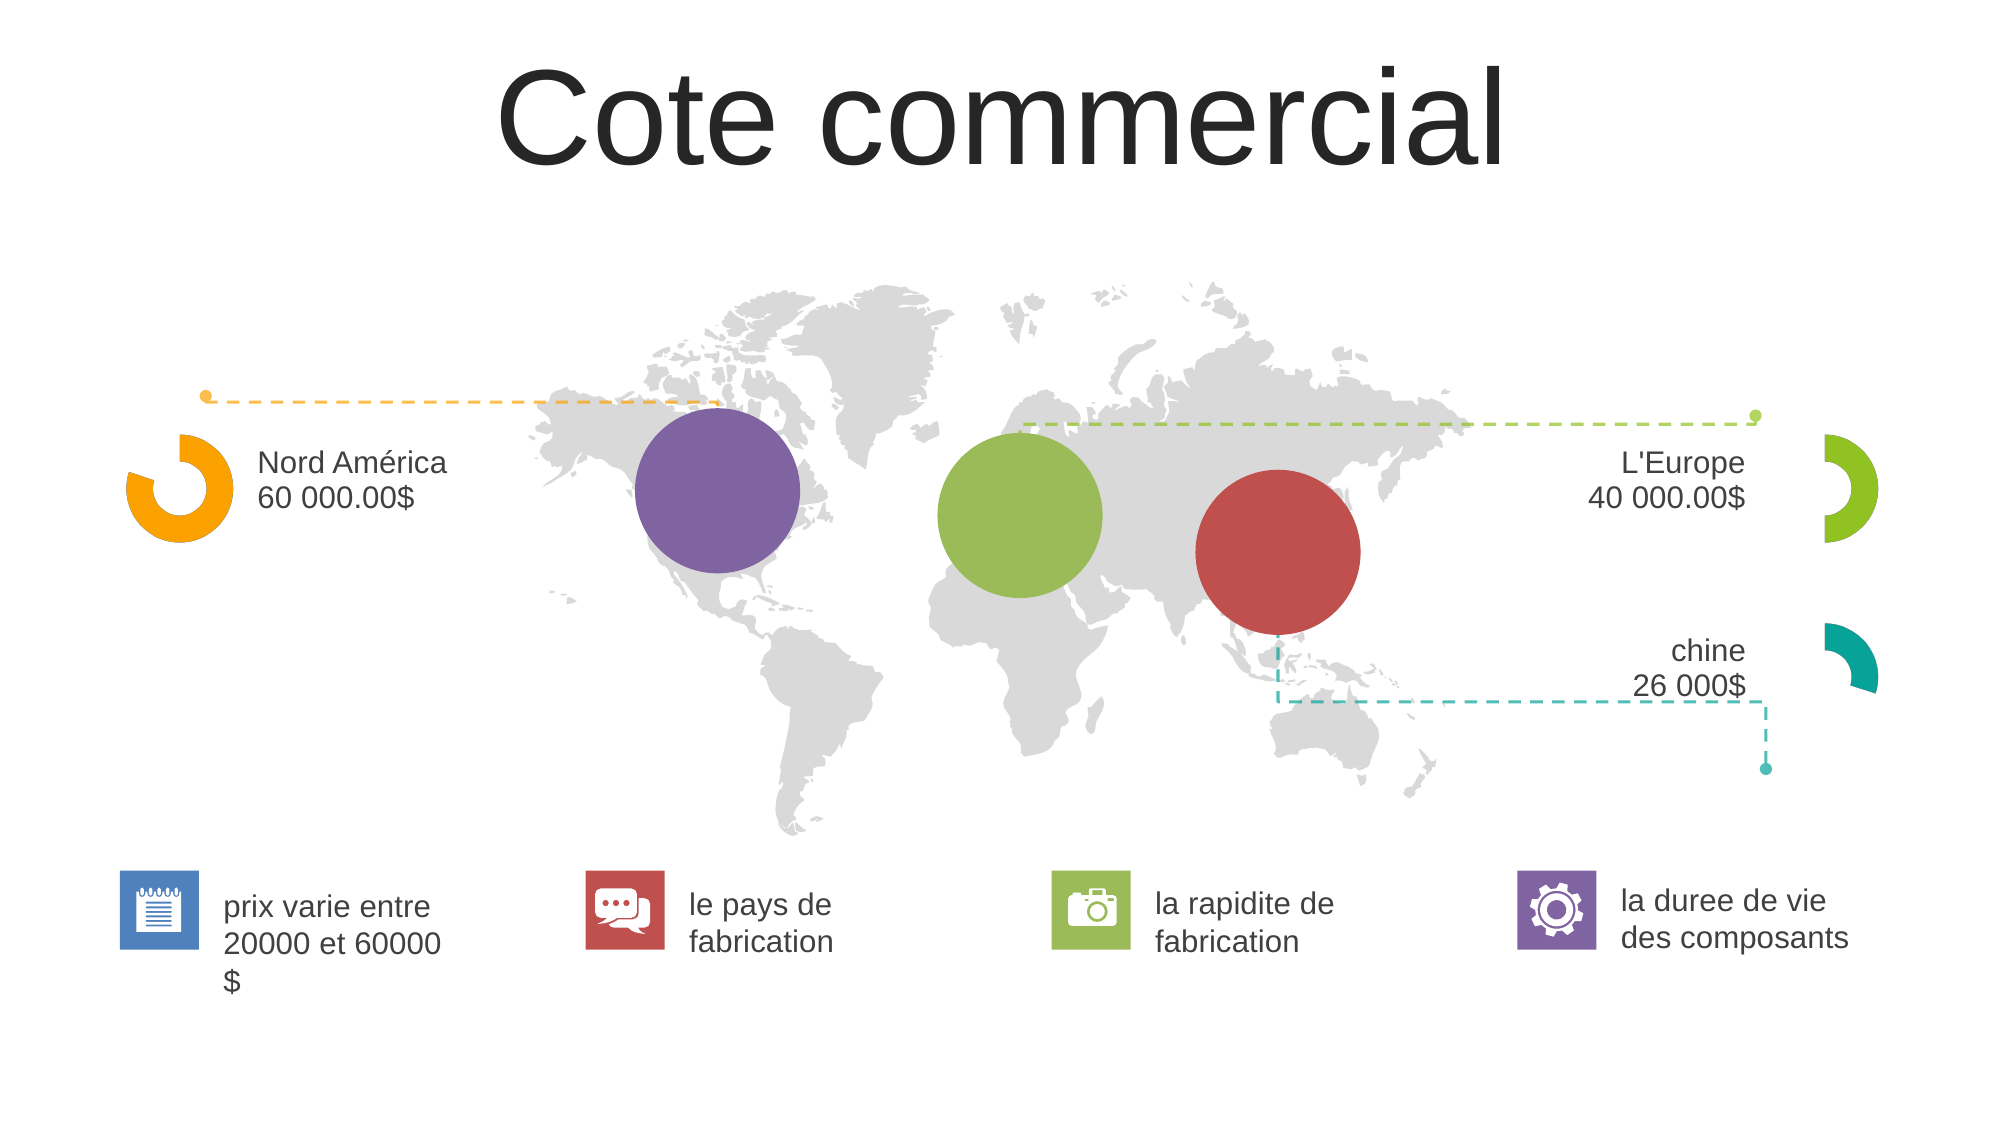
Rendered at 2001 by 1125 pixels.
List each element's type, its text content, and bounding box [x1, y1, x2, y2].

text_box [585, 870, 665, 950]
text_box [239, 432, 518, 524]
text_box [1529, 882, 1584, 937]
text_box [1277, 634, 1767, 770]
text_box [1602, 870, 1881, 1052]
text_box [1538, 432, 1743, 524]
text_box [528, 281, 1472, 837]
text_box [205, 876, 484, 1059]
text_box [1136, 874, 1415, 1056]
text_box [1517, 870, 1597, 950]
text_box [595, 888, 651, 934]
text_box [1068, 888, 1117, 926]
text_box [119, 870, 199, 950]
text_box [671, 874, 950, 1057]
text_box [136, 887, 182, 932]
picture [1748, 594, 1901, 759]
list Cote commercial [53, 61, 1952, 181]
picture [1748, 406, 1901, 571]
picture [103, 406, 256, 571]
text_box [1019, 415, 1743, 434]
text_box [1051, 870, 1131, 950]
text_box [205, 395, 718, 409]
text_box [1539, 620, 1743, 712]
